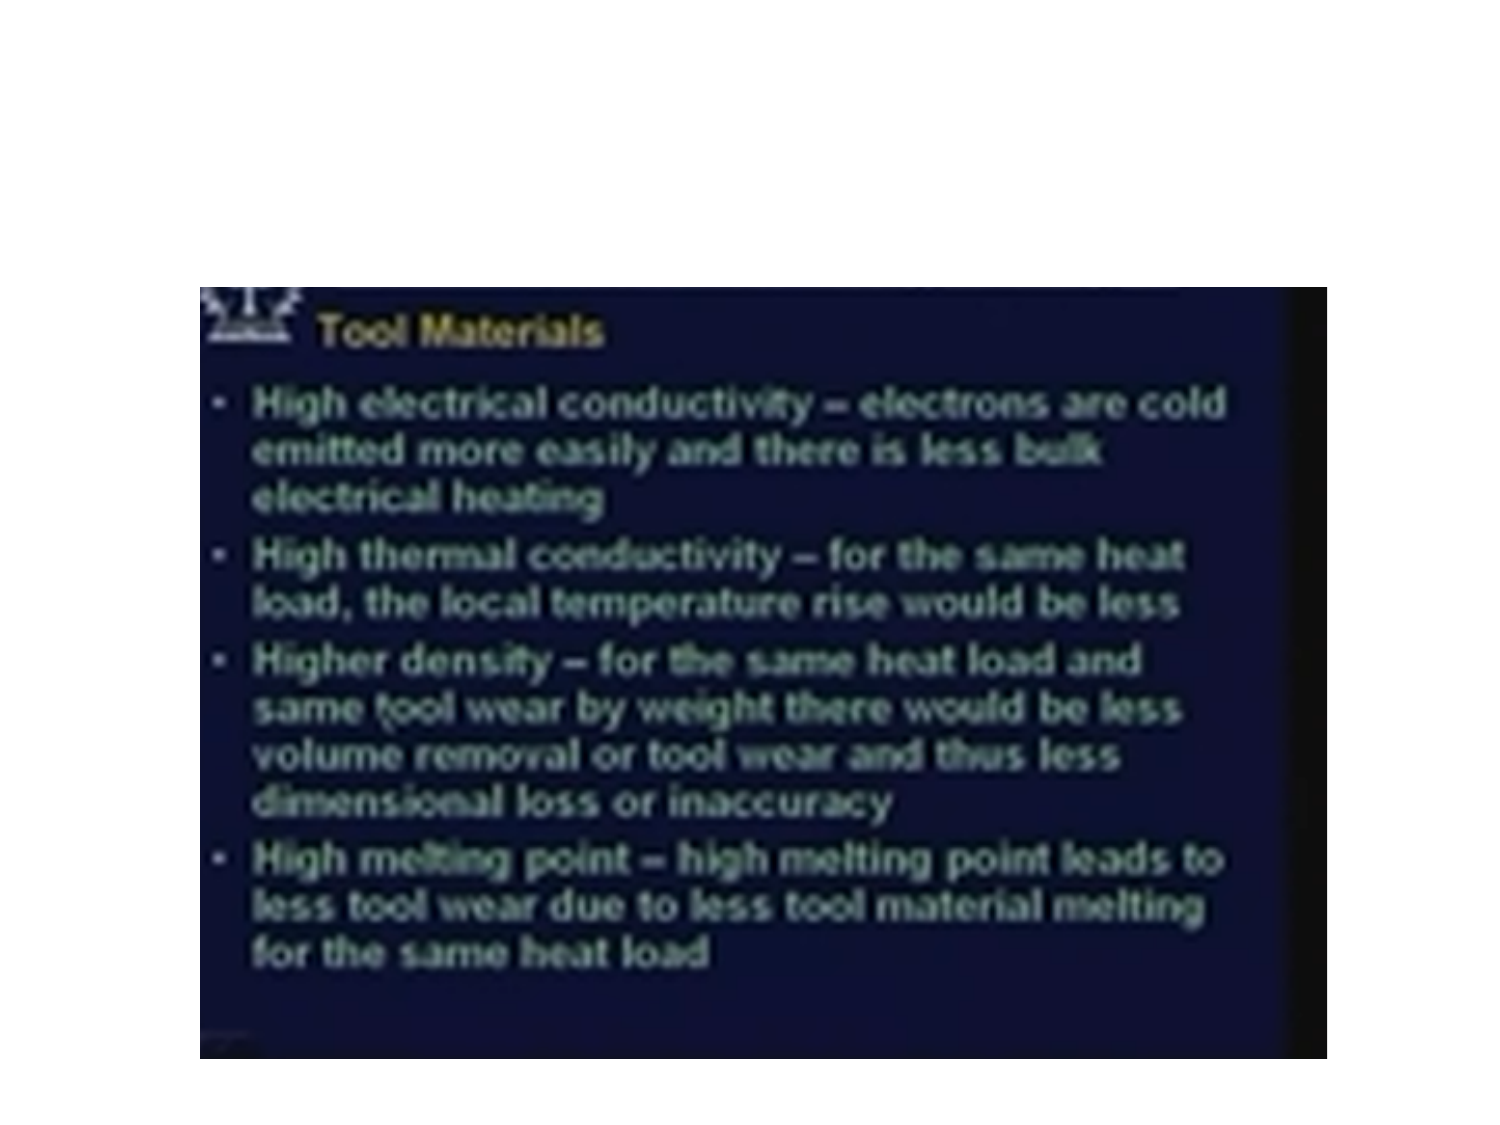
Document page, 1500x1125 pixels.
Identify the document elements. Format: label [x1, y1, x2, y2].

list [199, 287, 1328, 1059]
